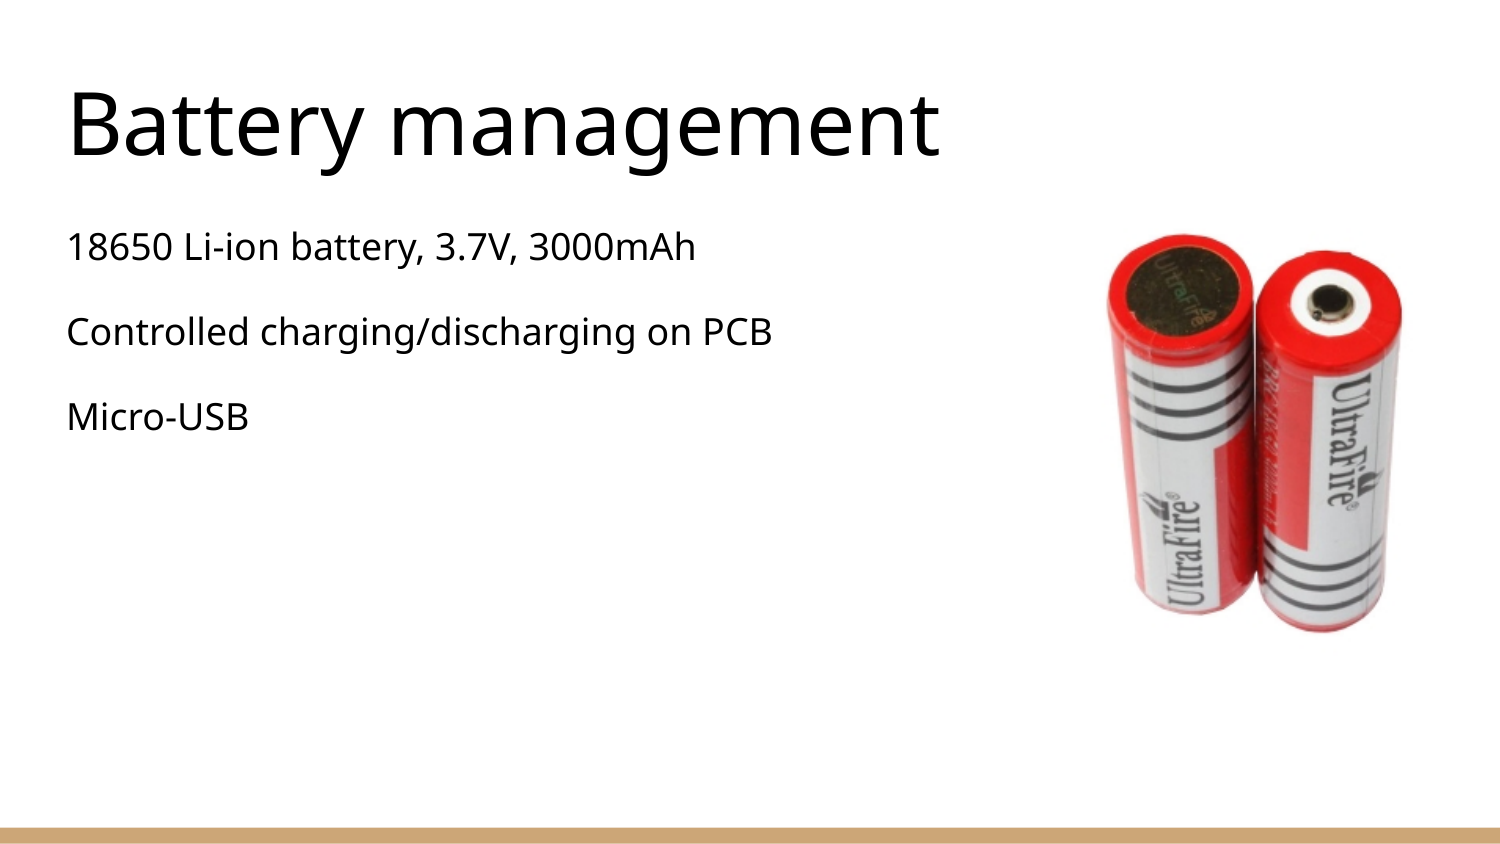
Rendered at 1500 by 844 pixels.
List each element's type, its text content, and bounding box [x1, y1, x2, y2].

list 18650 Li-ion battery, 3.7V, 3000mAh Controlled charging/discharging on PCB Micro-USB [51, 200, 1449, 752]
picture [1099, 204, 1413, 674]
title Battery management [51, 51, 1449, 189]
